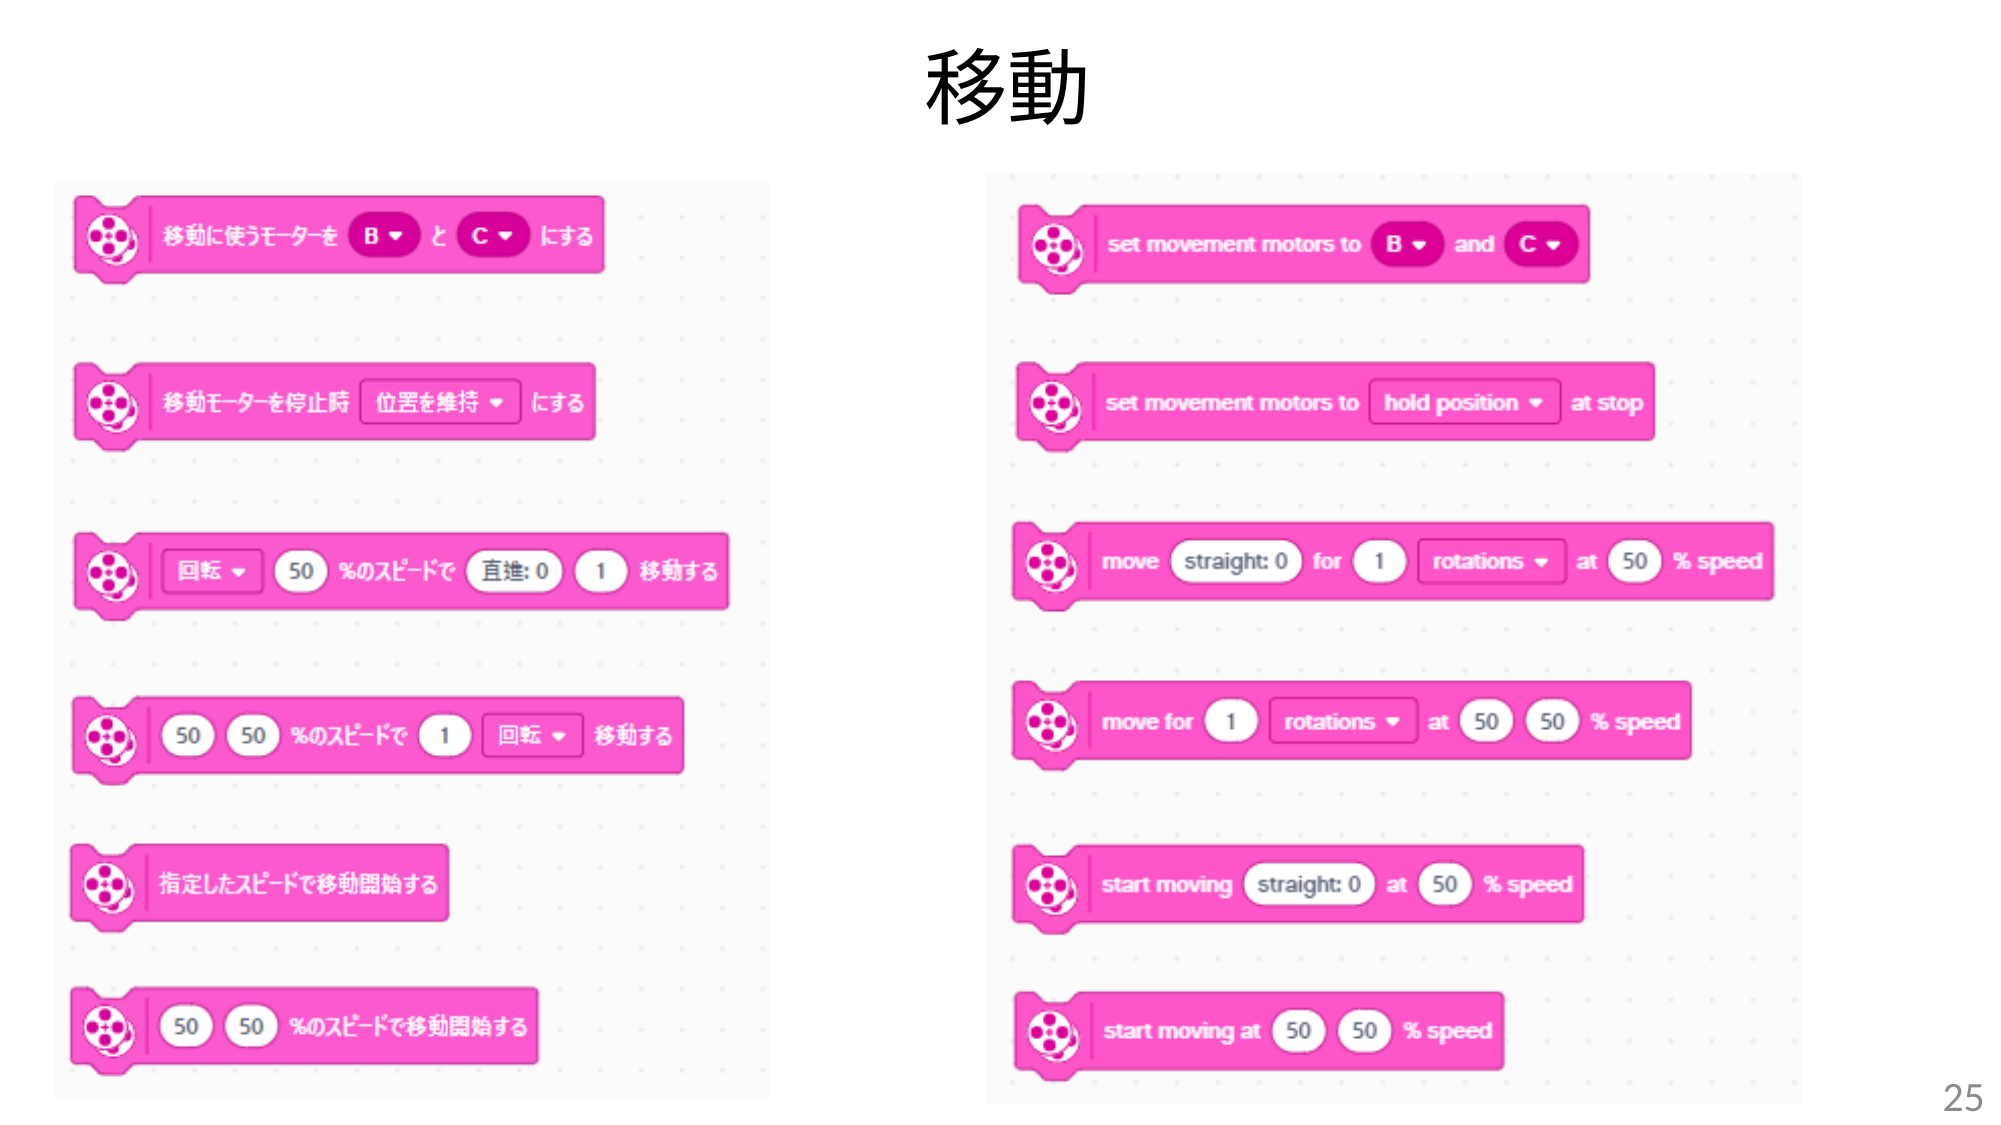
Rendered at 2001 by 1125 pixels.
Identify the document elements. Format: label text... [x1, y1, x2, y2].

title 移動 [55, 14, 1961, 157]
picture [985, 173, 1803, 1104]
picture [54, 180, 769, 1100]
slide_number 25 [1881, 1065, 2000, 1125]
